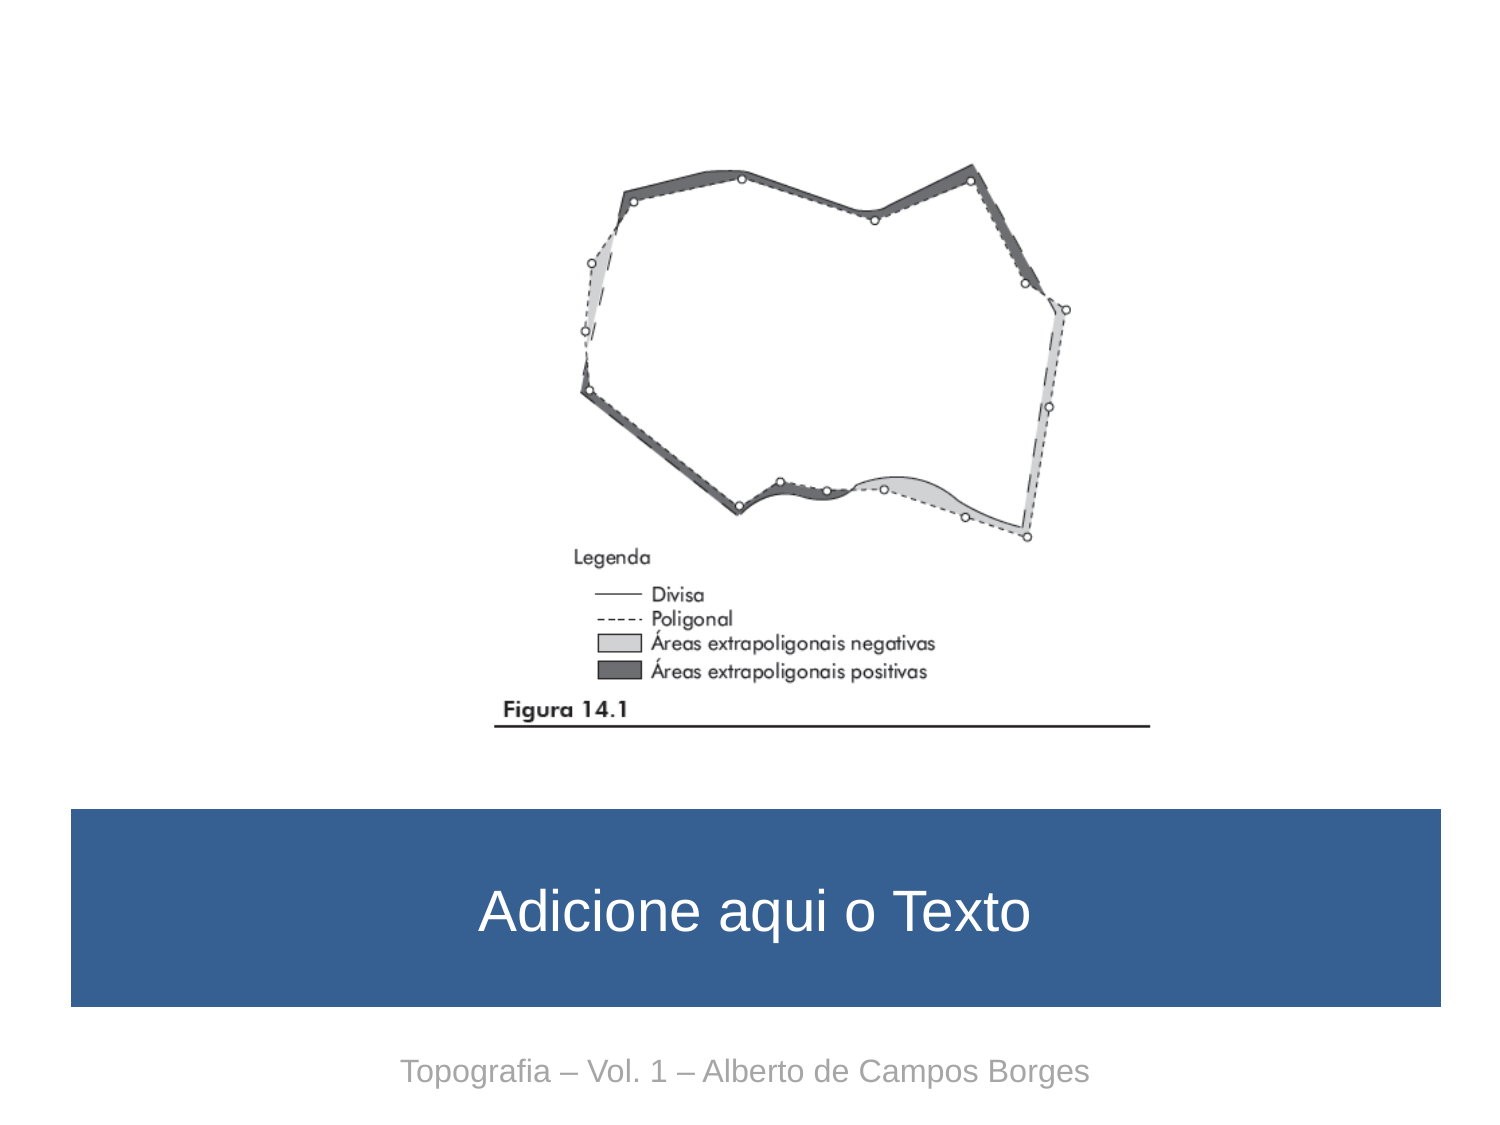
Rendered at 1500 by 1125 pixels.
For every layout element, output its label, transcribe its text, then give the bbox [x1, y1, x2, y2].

text_box Adicione aqui o Texto [70, 808, 1442, 1008]
picture [407, 146, 1157, 736]
footer Topografia – Vol. 1 – Alberto de Campos Borges [0, 1042, 1500, 1103]
